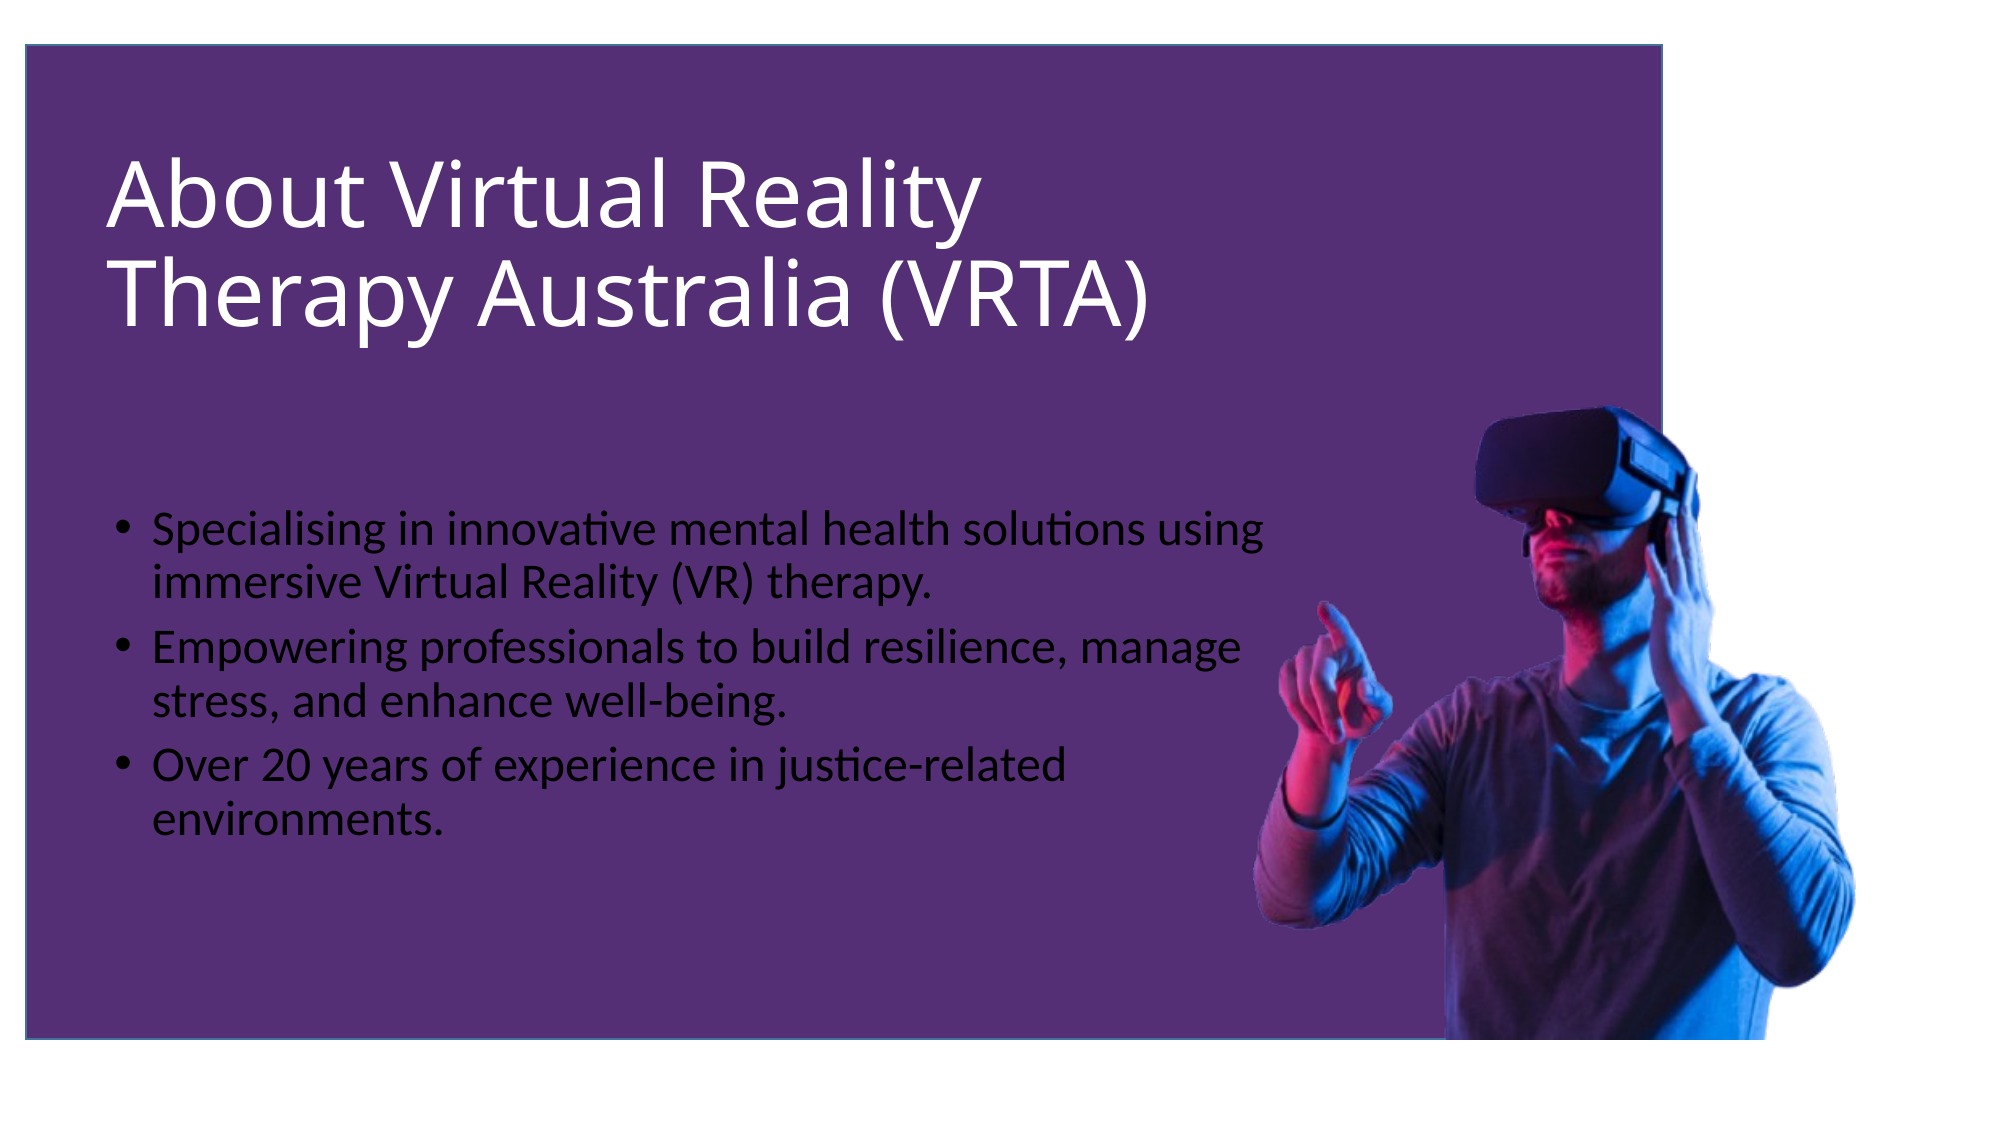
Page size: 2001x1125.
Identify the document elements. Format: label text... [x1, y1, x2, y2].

title About Virtual Reality Therapy Australia (VRTA) [91, 132, 1179, 362]
picture [815, 361, 1886, 1040]
text_box [25, 44, 1663, 414]
list Specialising in innovative mental health solutions using immersive Virtual Reality (VR) therapy. Empowering professionals to build resilience, manage stress, and enhance well-being. Over 20 years of experience in justice-related environments. [24, 414, 815, 913]
text_box [25, 913, 815, 1040]
